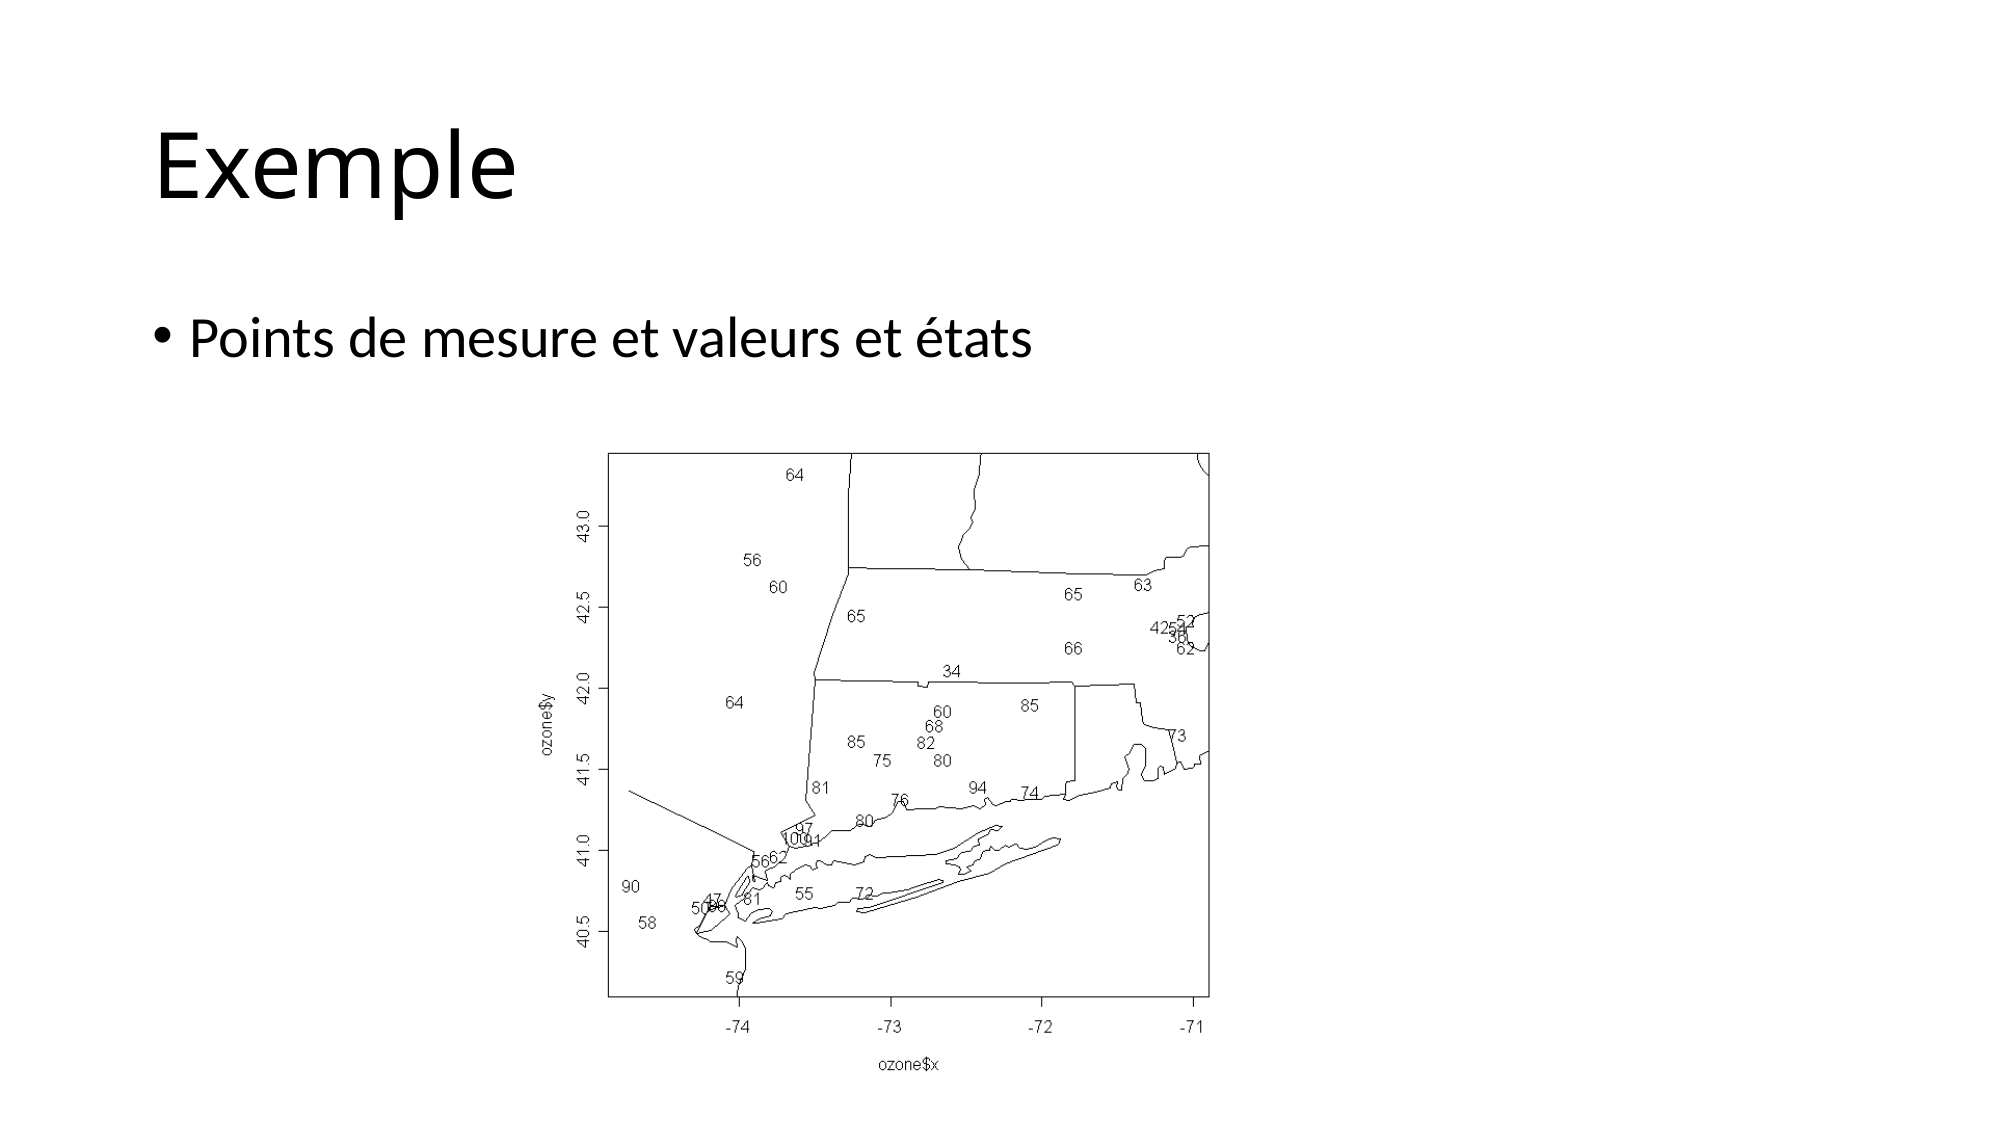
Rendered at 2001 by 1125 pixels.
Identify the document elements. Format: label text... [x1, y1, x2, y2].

picture [532, 377, 1248, 1092]
title Exemple [137, 59, 1863, 278]
list Points de mesure et valeurs et états [137, 299, 1863, 1014]
